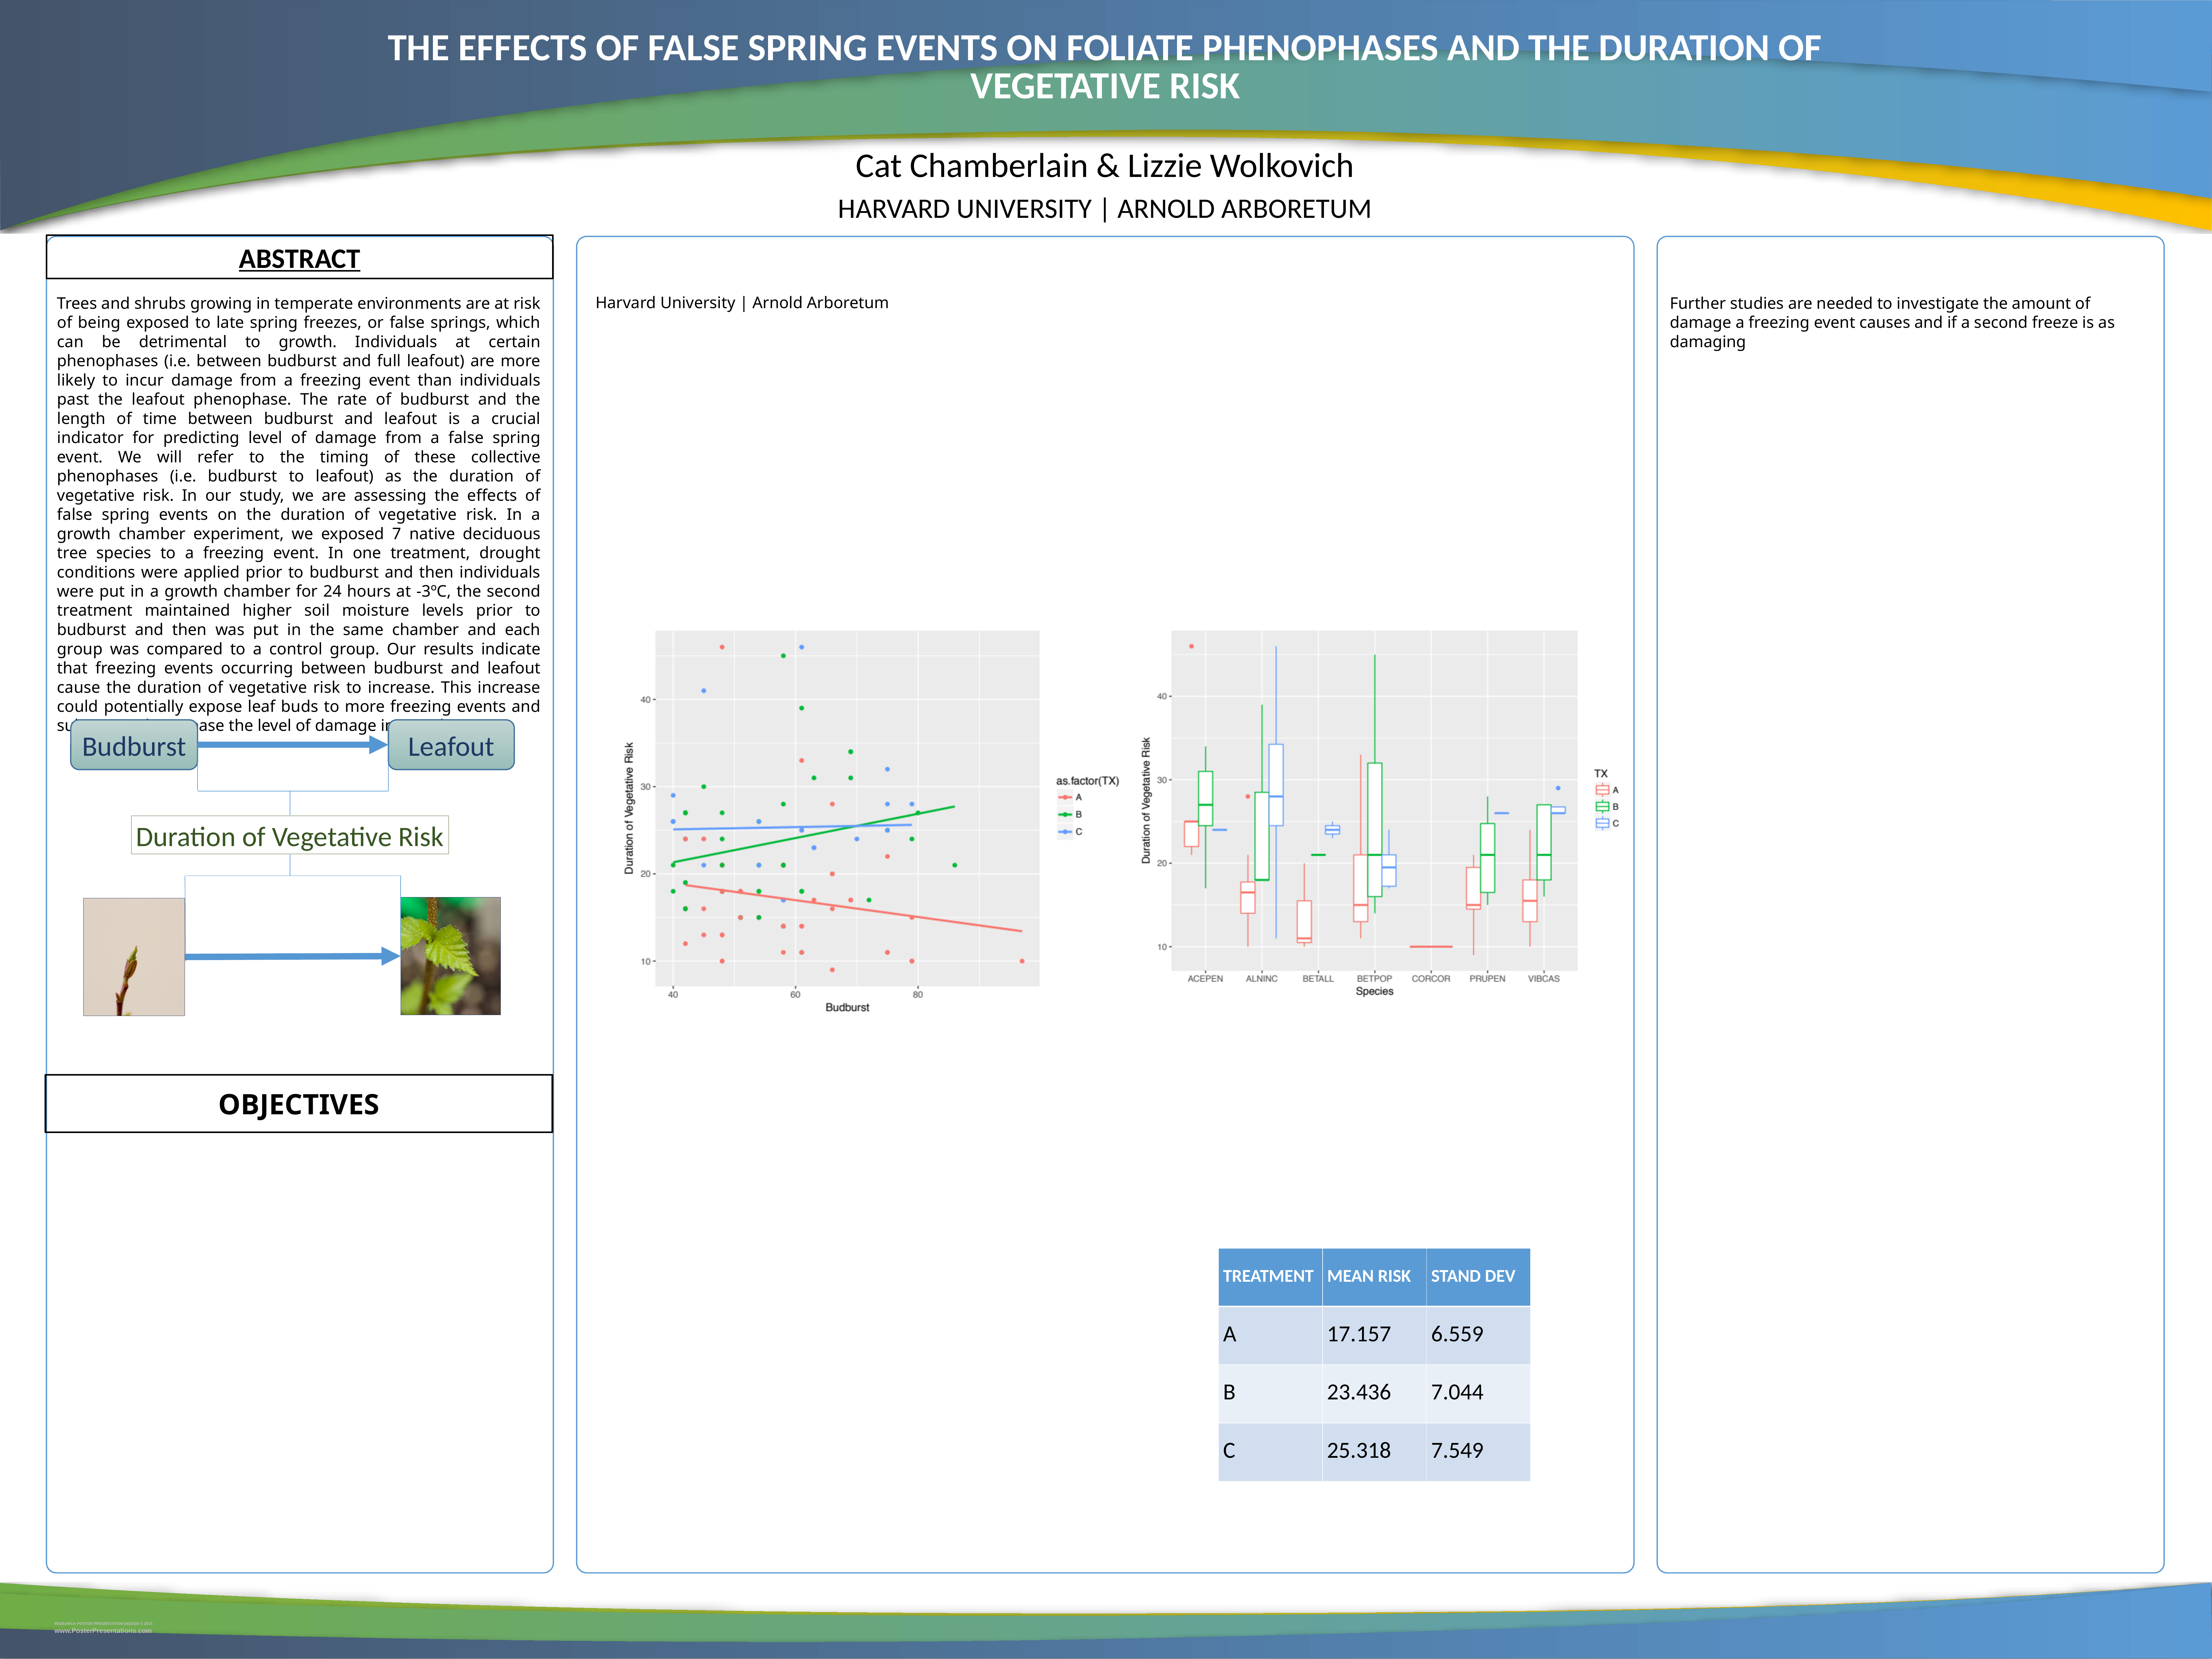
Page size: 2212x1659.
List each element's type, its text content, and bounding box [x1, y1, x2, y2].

table_cell 23.436 [1323, 1365, 1426, 1423]
table_header TREATMENT [1219, 1249, 1322, 1306]
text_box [187, 956, 400, 957]
table_header STAND DEV [1427, 1249, 1530, 1306]
text_box Duration of Vegetative Risk [131, 816, 449, 854]
text_box Leafout [388, 719, 515, 771]
picture [620, 626, 1130, 1015]
table_cell 7.044 [1427, 1365, 1530, 1423]
table_cell B [1219, 1365, 1322, 1423]
table_cell C [1219, 1423, 1322, 1481]
list Cat Chamberlain & Lizzie Wolkovich [299, 140, 1912, 205]
list Trees and shrubs growing in temperate environments are at risk of being exposed to late spring freezes, or false springs, which can be detrimental to growth. Individuals at certain phenophases (i.e. between budburst and full leafout) are more likely to incur damage from a freezing event than individuals past the leafout phenophase. The rate of budburst and the length of time between budburst and leafout is a crucial indicator for predicting level of damage from a false spring event. We will refer to the timing of these collective phenophases (i.e. budburst to leafout) as the duration of vegetative risk. In our study, we are assessing the effects of false spring events on the duration of vegetative risk. In a growth chamber experiment, we exposed 7 native deciduous tree species to a freezing event. In one treatment, drought conditions were applied prior to budburst and then individuals were put in a growth chamber for 24 hours at -3ºC, the second treatment maintained higher soil moisture levels prior to budburst and then was put in the same chamber and each group was compared to a control group. Our results indicate that freezing events occurring between budburst and leafout cause the duration of vegetative risk to increase. This increase could potentially expose leaf buds to more freezing events and subsequently increase the level of damage incurred.. [45, 281, 553, 324]
table_cell A [1219, 1307, 1322, 1364]
table_cell 6.559 [1427, 1307, 1530, 1364]
text_box Budburst [70, 719, 198, 771]
list THE EFFECTS OF FALSE SPRING EVENTS ON FOLIATE PHENOPHASES AND THE DURATION OF VEGETATIVE RISK [299, 29, 1912, 112]
list OBJECTIVES [45, 1075, 552, 1132]
list Further studies are needed to investigate the amount of damage a freezing event causes and if a second freeze is as damaging [1658, 281, 2165, 367]
table_cell 17.157 [1323, 1307, 1426, 1364]
picture [401, 897, 501, 1015]
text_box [185, 876, 186, 961]
table_cell 25.318 [1323, 1423, 1426, 1481]
table_header MEAN RISK [1323, 1249, 1426, 1306]
table_cell 7.549 [1427, 1423, 1530, 1481]
picture [83, 898, 185, 1016]
list HARVARD UNIVERSITY | ARNOLD ARBORETUM [299, 205, 1912, 229]
list Harvard University | Arnold Arboretum [584, 281, 1628, 324]
picture [1137, 626, 1628, 1001]
list ABSTRACT [46, 235, 553, 279]
